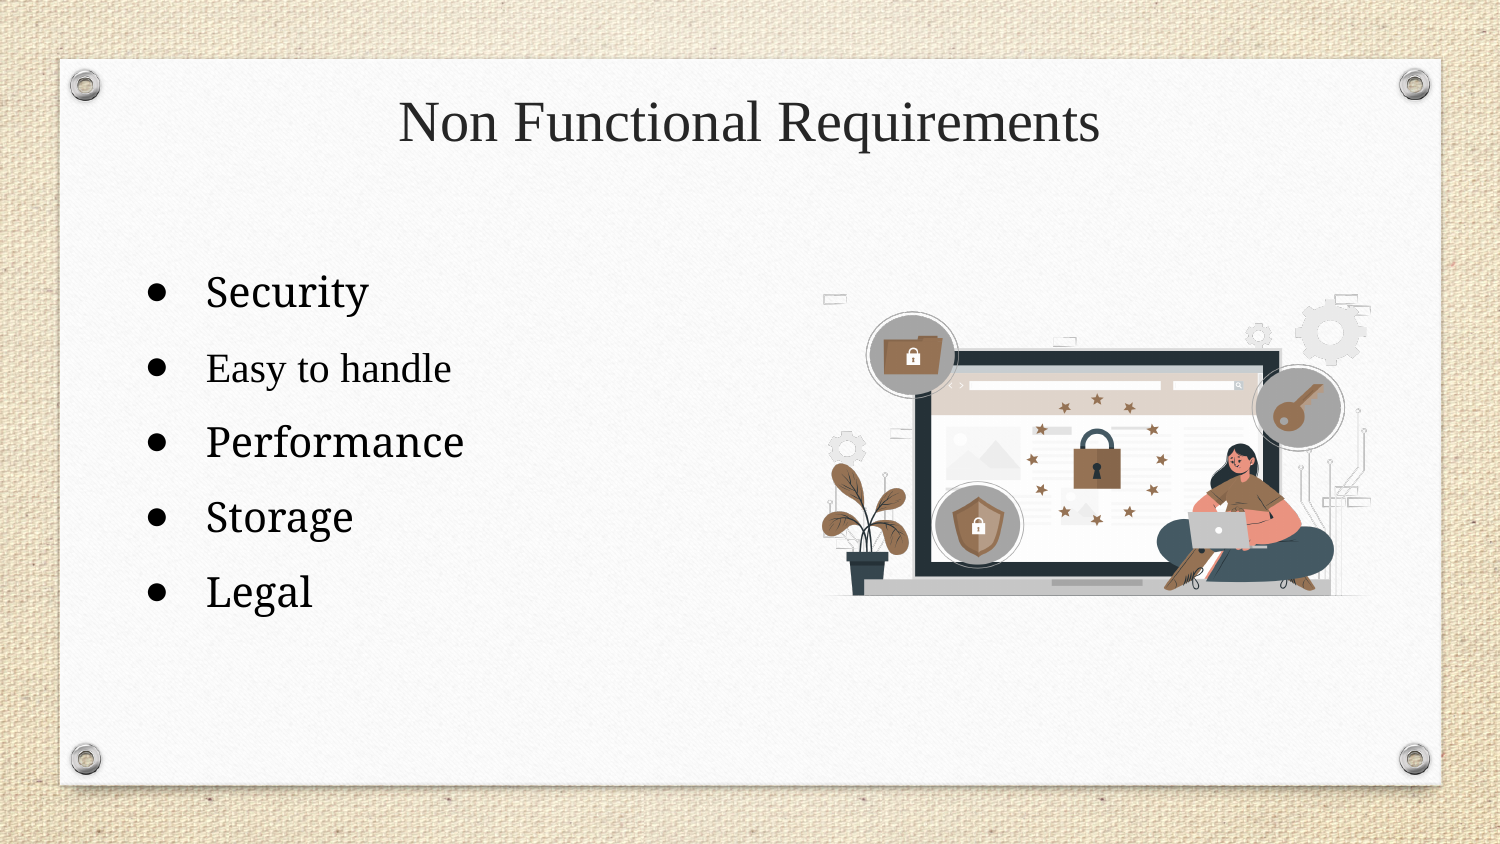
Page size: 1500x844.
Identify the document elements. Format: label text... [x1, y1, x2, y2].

picture [0, 0, 1500, 844]
subtitle Security Easy to handle Performance Storage Legal [115, 225, 774, 679]
title Non Functional Requirements [327, 117, 1173, 189]
